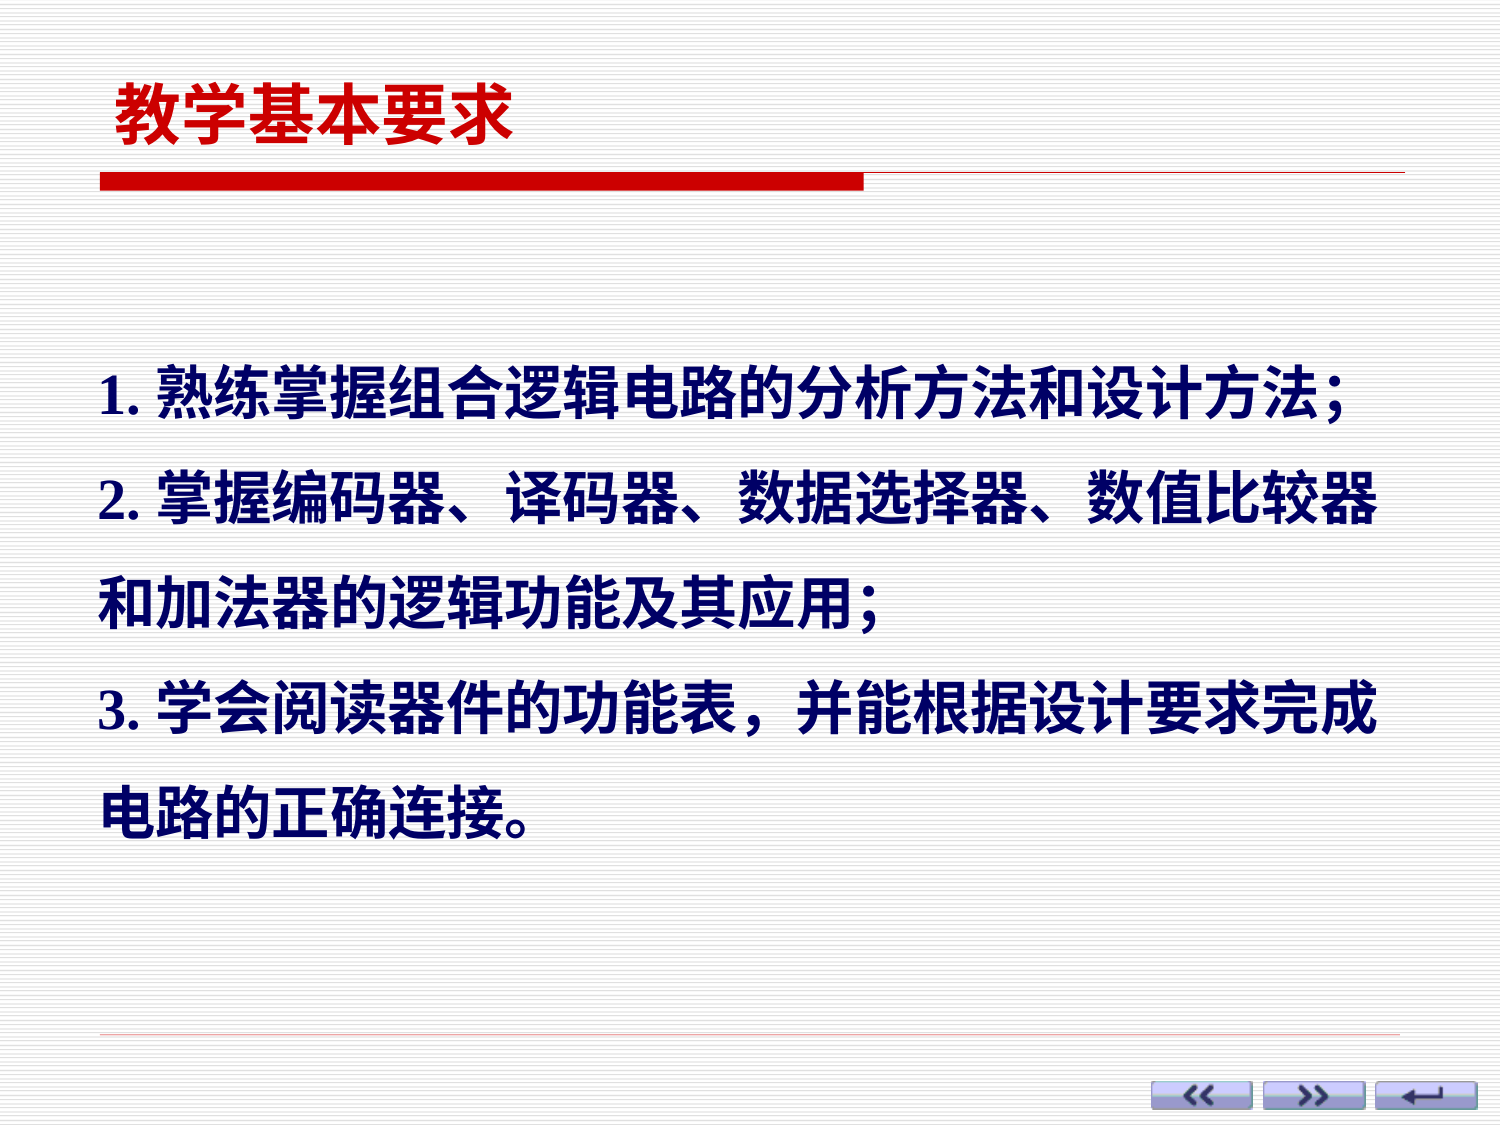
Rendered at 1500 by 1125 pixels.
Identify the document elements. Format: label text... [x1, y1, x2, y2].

text_box 教学基本要求 [100, 30, 926, 194]
text_box 1.熟练掌握组合逻辑电路的分析方法和设计方法； 2.掌握编码器、译码器、数据选择器、数值比较器和加法器的逻辑功能及其应用； 3.学会阅读器件的功能表，并能根据设计要求完成电路的正确连接。 [82, 314, 1436, 854]
picture [0, 0, 1500, 1125]
